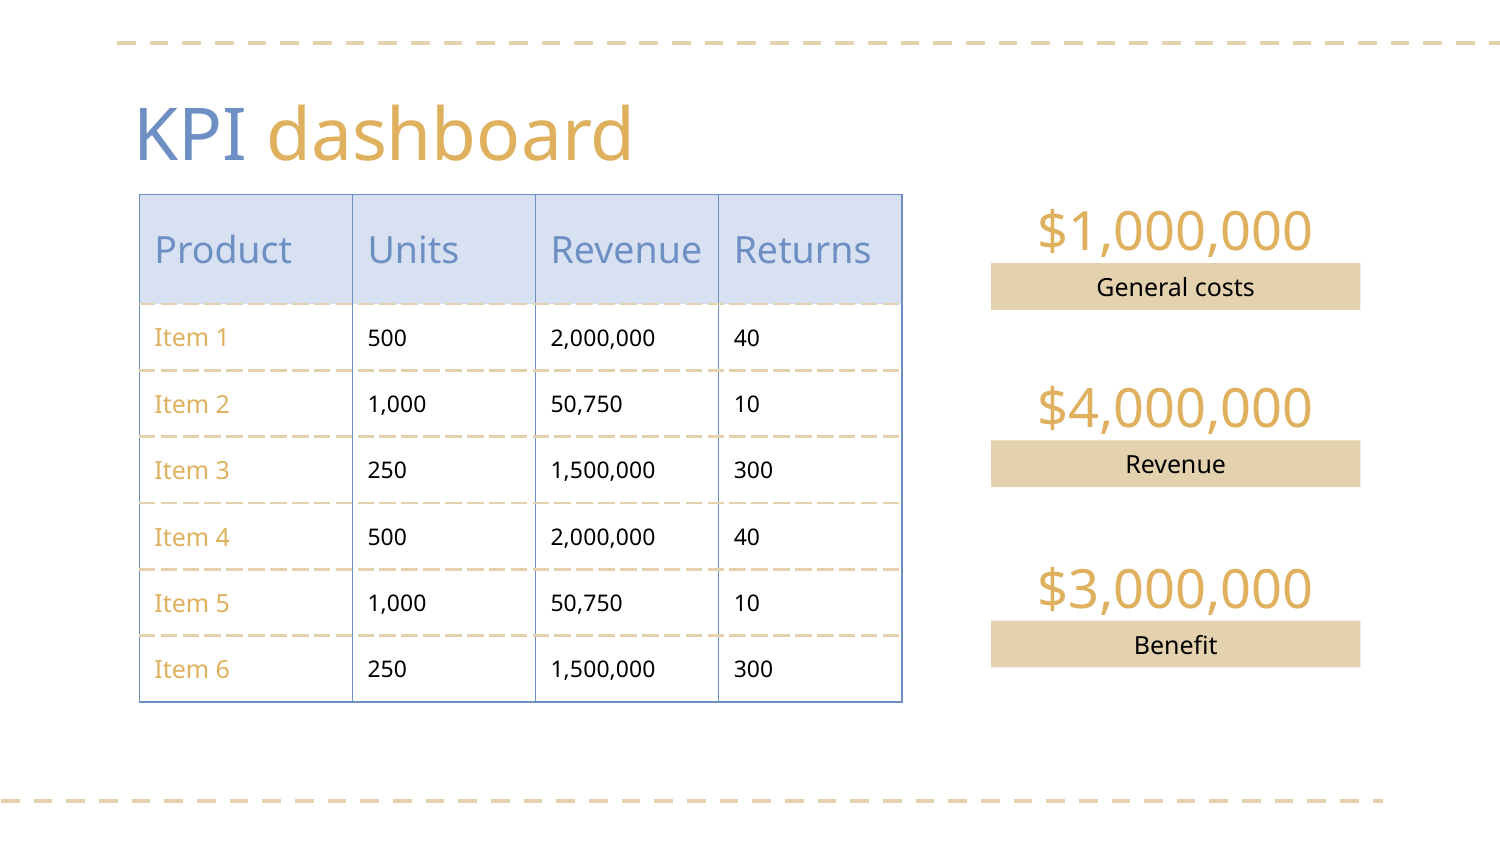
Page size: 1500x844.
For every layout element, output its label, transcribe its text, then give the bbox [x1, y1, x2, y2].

title KPI dashboard [118, 72, 1382, 167]
table_cell 500 [353, 503, 535, 569]
table_cell 40 [719, 304, 901, 370]
table_cell 300 [719, 437, 901, 503]
text_box $1,000,000 [991, 194, 1361, 263]
table_cell 500 [353, 304, 535, 370]
table_cell 10 [719, 370, 901, 437]
text_box $3,000,000 [991, 552, 1361, 620]
text_box $4,000,000 [991, 371, 1361, 440]
table_cell 2,000,000 [536, 503, 718, 569]
table_cell 250 [353, 437, 535, 503]
table_cell 1,500,000 [536, 636, 718, 701]
table_header Units [353, 195, 535, 304]
table_header Revenue [536, 195, 718, 304]
text_box Revenue [991, 440, 1361, 488]
table_cell 50,750 [536, 569, 718, 636]
text_box General costs [991, 263, 1361, 310]
table_cell 2,000,000 [536, 304, 718, 370]
table_cell Item 3 [140, 437, 352, 503]
table_cell 1,500,000 [536, 437, 718, 503]
table_cell 1,000 [353, 370, 535, 437]
table_cell 250 [353, 636, 535, 701]
table_cell Item 2 [140, 370, 352, 437]
text_box Benefit [991, 620, 1361, 668]
table_cell Item 1 [140, 304, 352, 370]
table_cell 300 [719, 636, 901, 701]
table_cell 1,000 [353, 569, 535, 636]
table_header Product [140, 195, 352, 304]
table_cell 50,750 [536, 370, 718, 437]
table_cell 40 [719, 503, 901, 569]
table_cell Item 6 [140, 636, 352, 701]
table_cell Item 4 [140, 503, 352, 569]
table_header Returns [719, 195, 901, 304]
table_cell 10 [719, 569, 901, 636]
table_cell Item 5 [140, 569, 352, 636]
